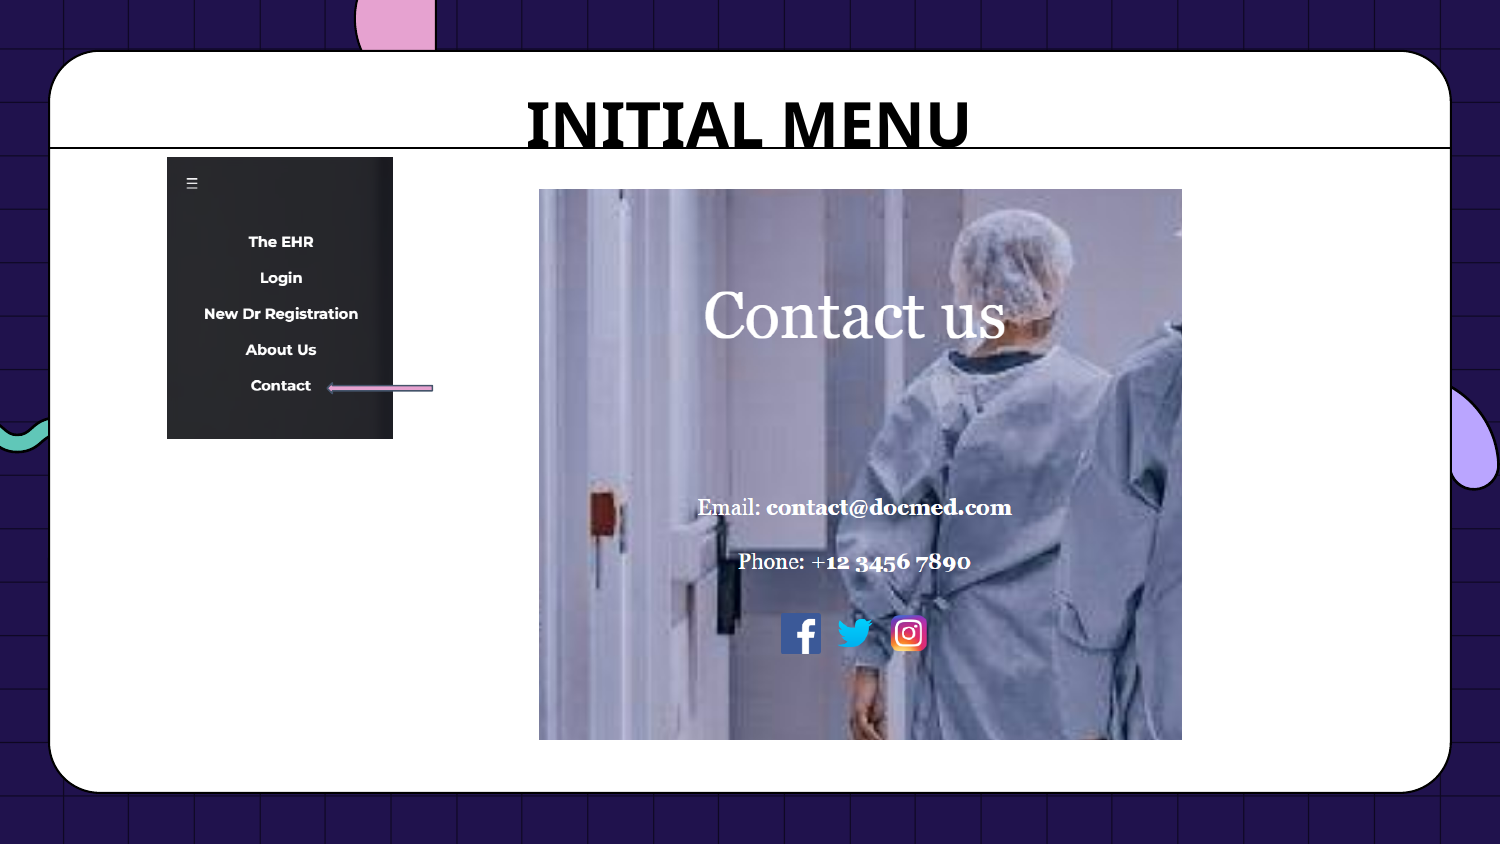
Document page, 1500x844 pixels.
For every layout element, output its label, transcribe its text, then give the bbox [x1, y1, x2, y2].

title INITIAL MENU [118, 96, 1382, 157]
text_box [398, 385, 433, 391]
picture [539, 188, 1182, 740]
picture [166, 156, 394, 439]
